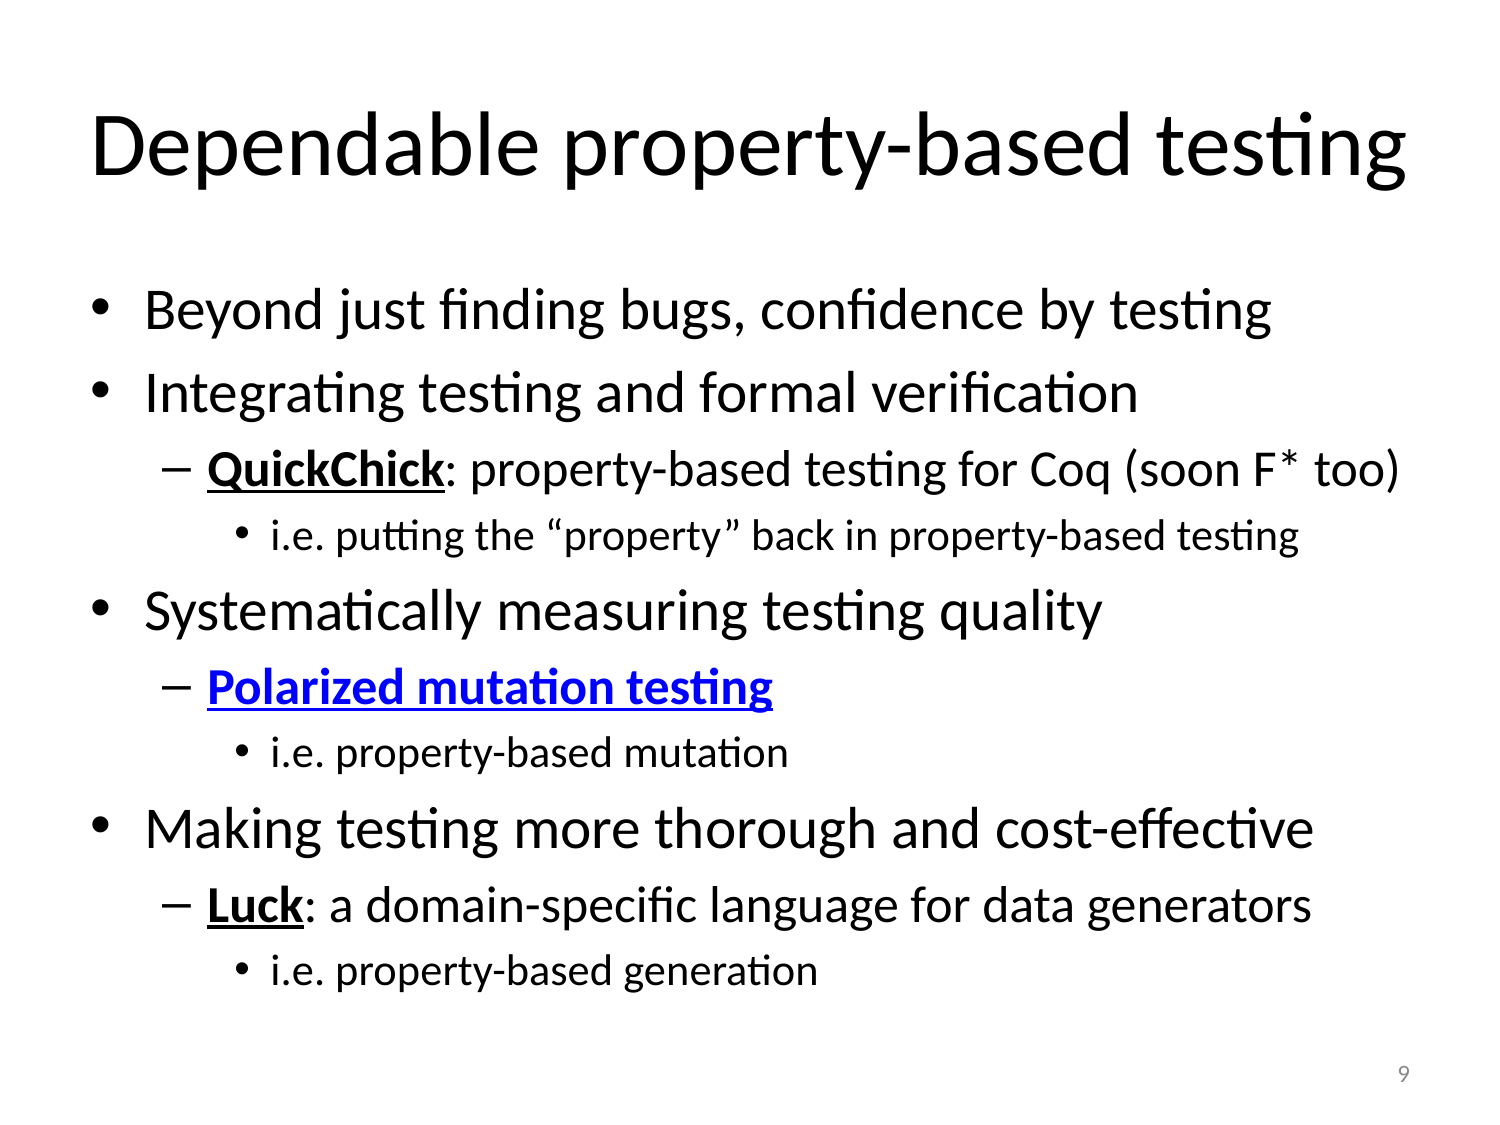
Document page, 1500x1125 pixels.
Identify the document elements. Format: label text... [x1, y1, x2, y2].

slide_number 9 [1074, 1042, 1425, 1103]
title Dependable property-based testing [75, 45, 1425, 233]
list Beyond just finding bugs, confidence by testing Integrating testing and formal verification QuickChick: property-based testing for Coq (soon F* too) i.e. putting the “property” back in property-based testing Systematically measuring testing quality Polarized mutation testing i.e. property-based mutation Making testing more thorough and cost-effective Luck: a domain-specific language for data generators i.e. property-based generation [75, 262, 1500, 1005]
